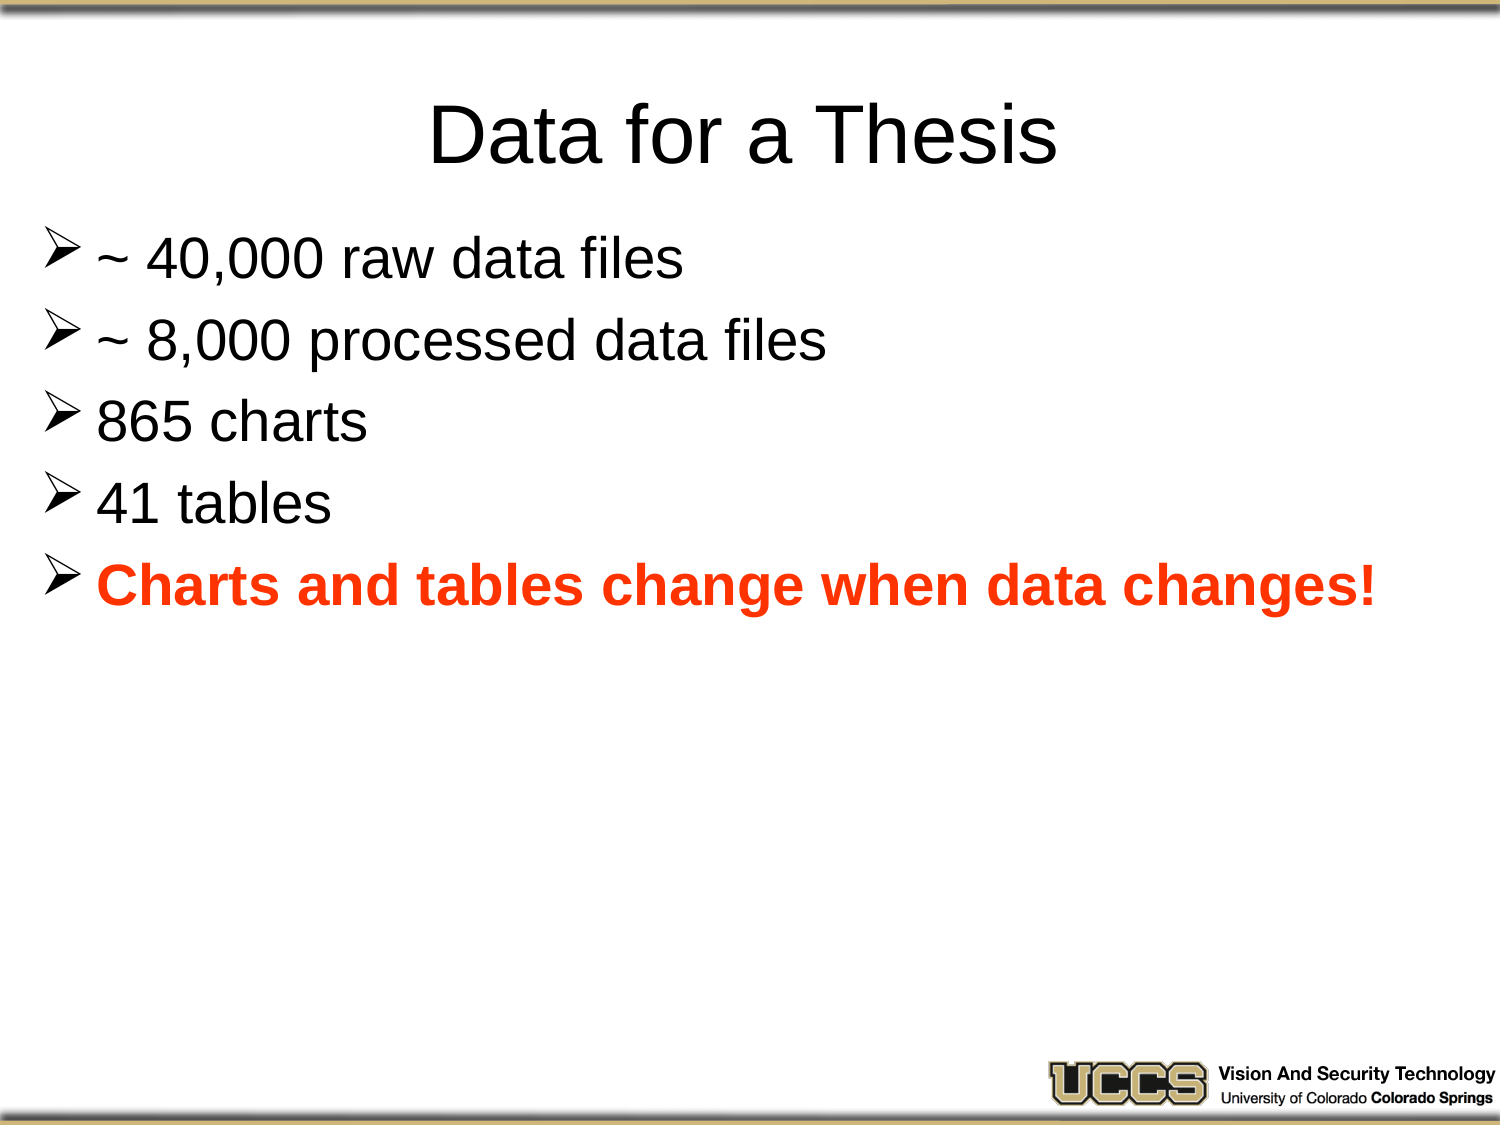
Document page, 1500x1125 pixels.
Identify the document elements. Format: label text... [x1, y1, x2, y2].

picture [1039, 1053, 1500, 1116]
title Data for a Thesis [24, 37, 1463, 188]
list ~ 40,000 raw data files ~ 8,000 processed data files 865 charts 41 tables Charts and tables change when data changes! [24, 212, 1463, 1054]
